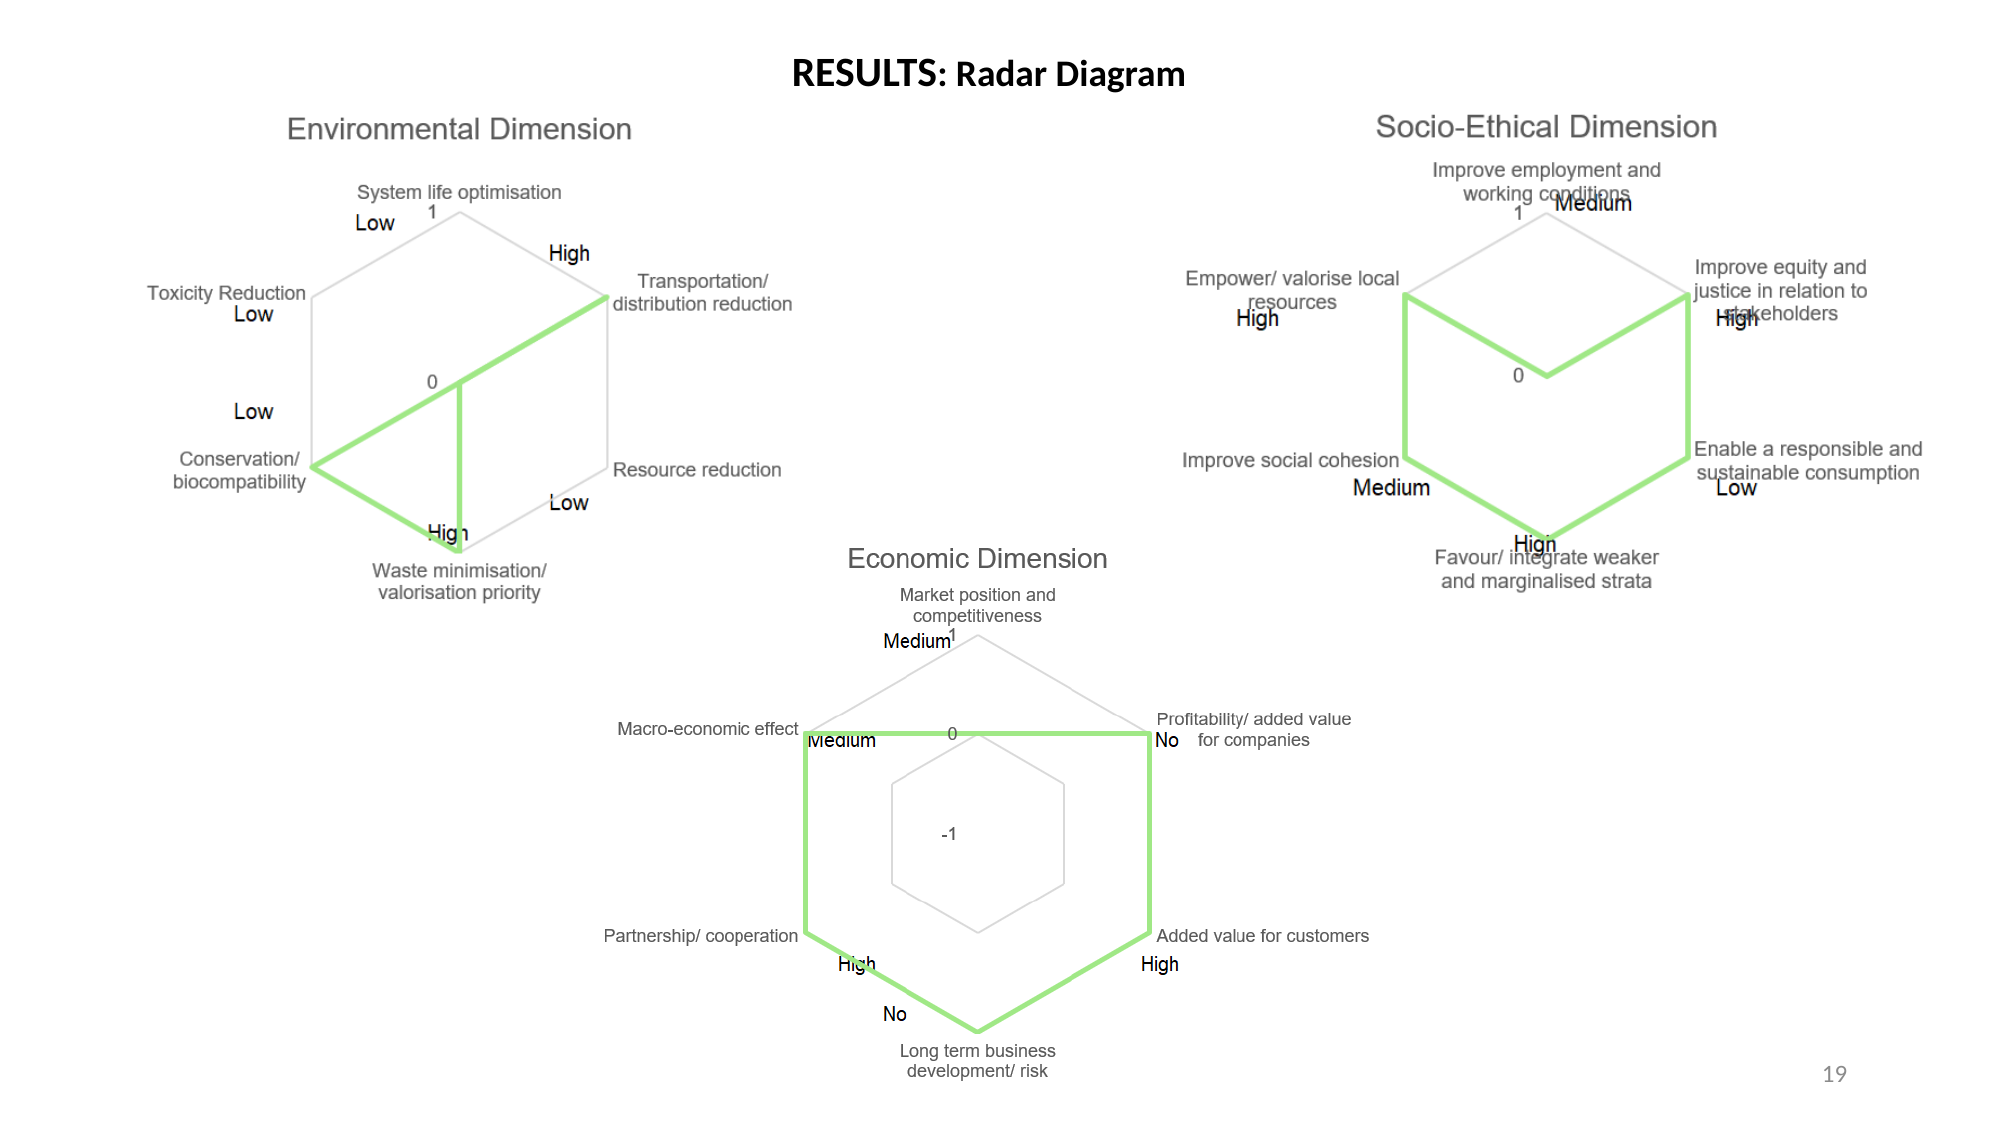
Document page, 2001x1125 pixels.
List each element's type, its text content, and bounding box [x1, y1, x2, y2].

picture [83, 96, 1983, 1088]
slide_number 19 [1412, 1042, 1863, 1103]
text_box RESULTS: Radar Diagram [745, 37, 1234, 103]
